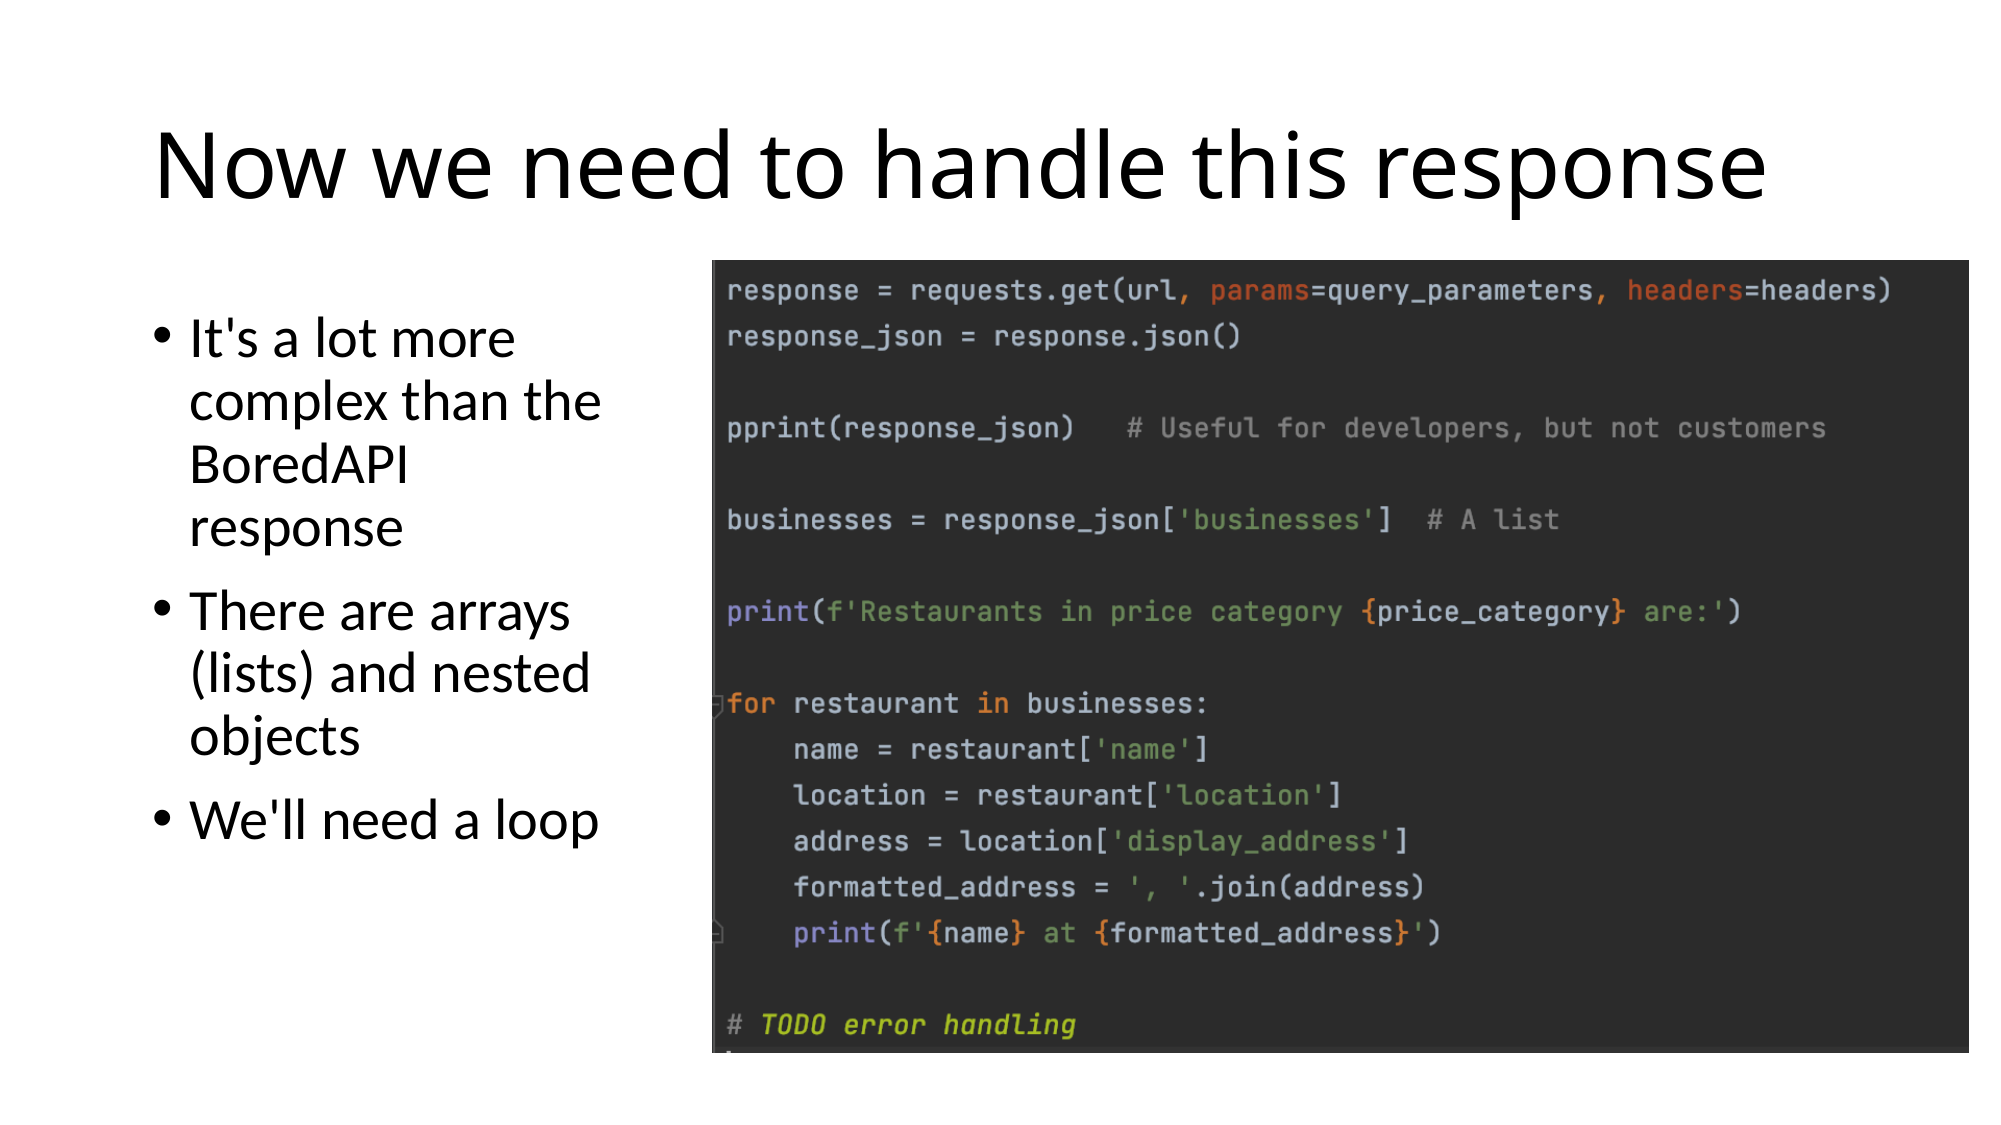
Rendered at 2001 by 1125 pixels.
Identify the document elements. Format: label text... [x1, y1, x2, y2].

picture [712, 260, 1969, 1053]
title Now we need to handle this response [137, 59, 1863, 278]
list It's a lot more complex than the BoredAPI response There are arrays (lists) and nested objects We'll need a loop [137, 299, 644, 1014]
